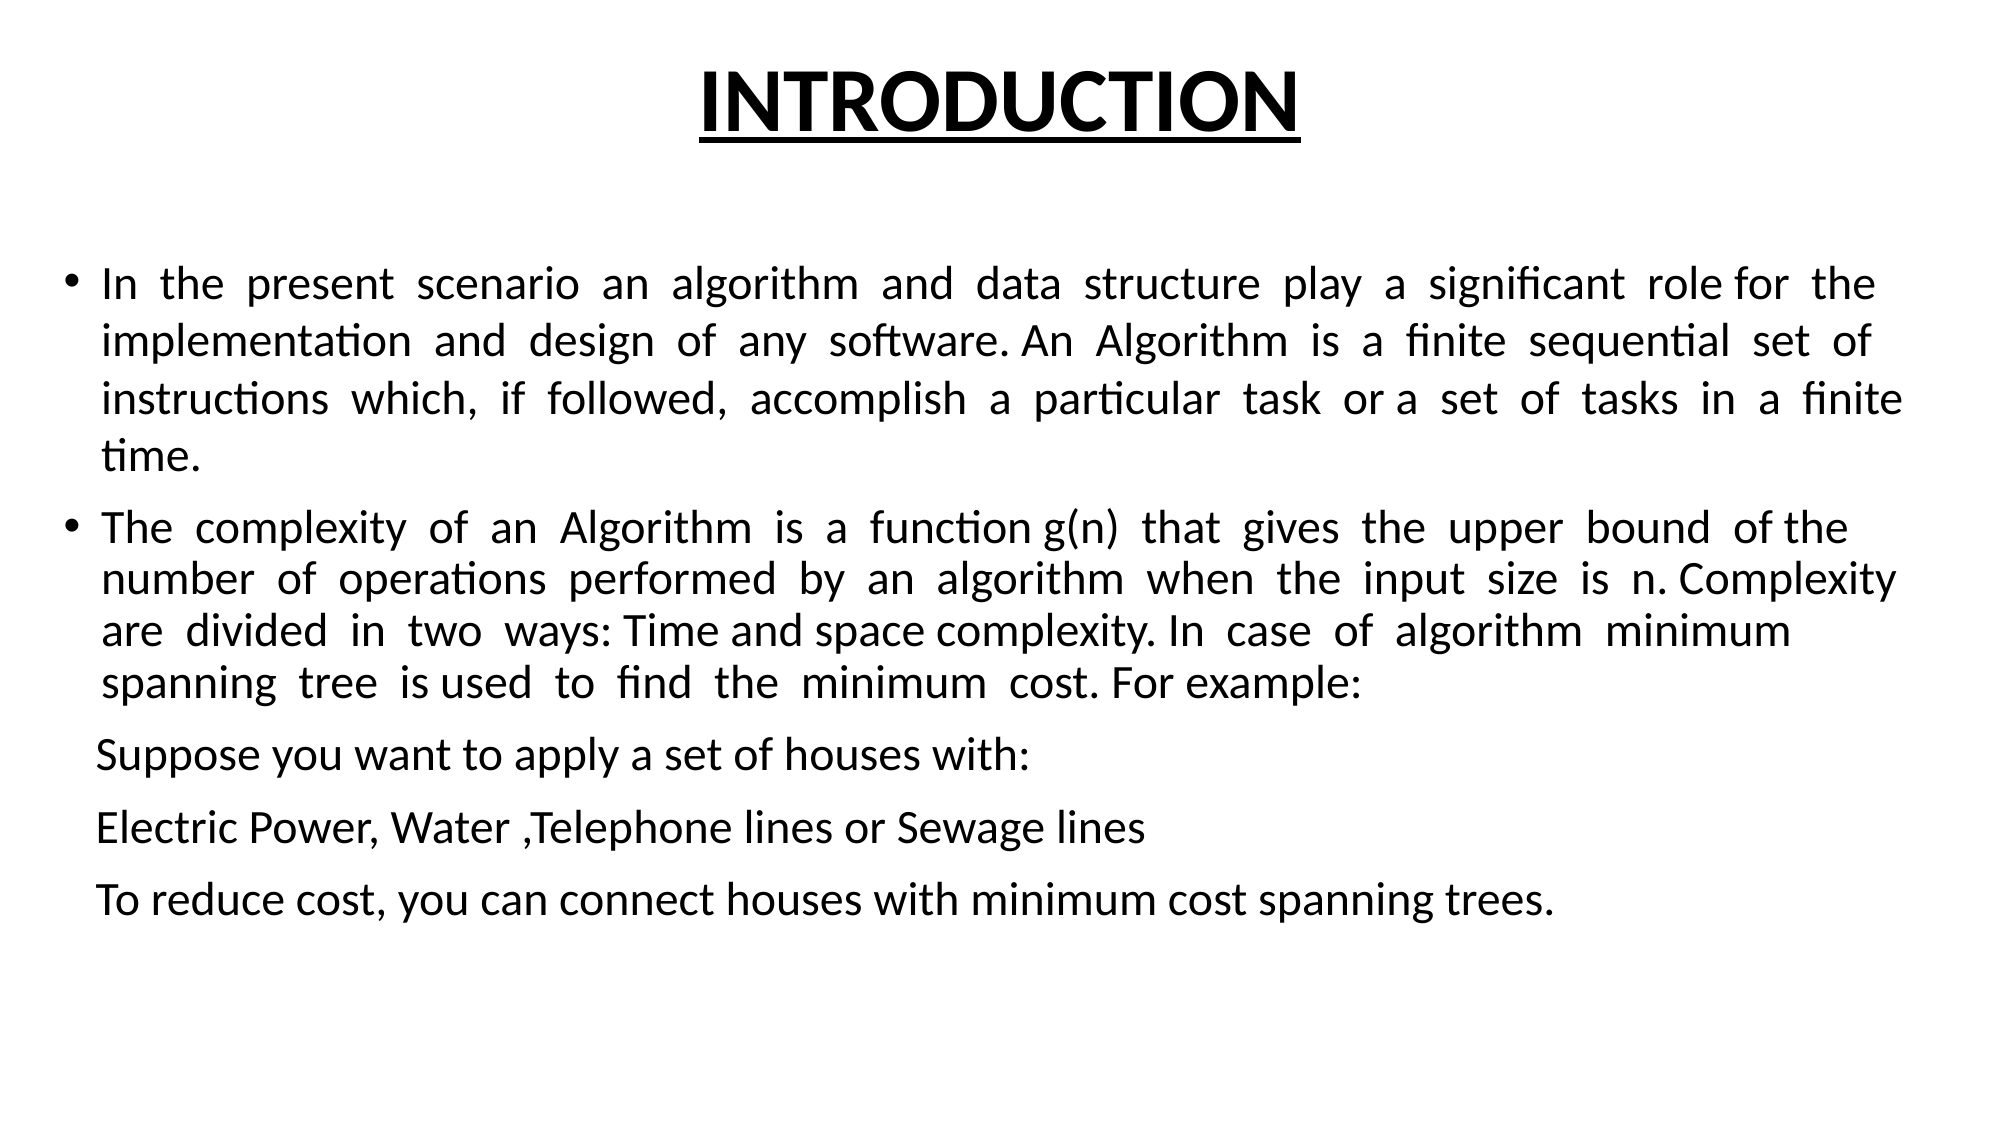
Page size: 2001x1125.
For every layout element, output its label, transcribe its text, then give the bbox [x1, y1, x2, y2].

list In the present scenario an algorithm and data structure play a significant role for the implementation and design of any software. An Algorithm is a finite sequential set of instructions which, if followed, accomplish a particular task or a set of tasks in a finite time. The complexity of an Algorithm is a function g(n) that gives the upper bound of the number of operations performed by an algorithm when the input size is n. Complexity are divided in two ways: Time and space complexity. In case of algorithm minimum spanning tree is used to find the minimum cost. For example: Suppose you want to apply a set of houses with: Electric Power, Water ,Telephone lines or Sewage lines To reduce cost, you can connect houses with minimum cost spanning trees. [48, 243, 1952, 1125]
title INTRODUCTION [137, 43, 1863, 161]
